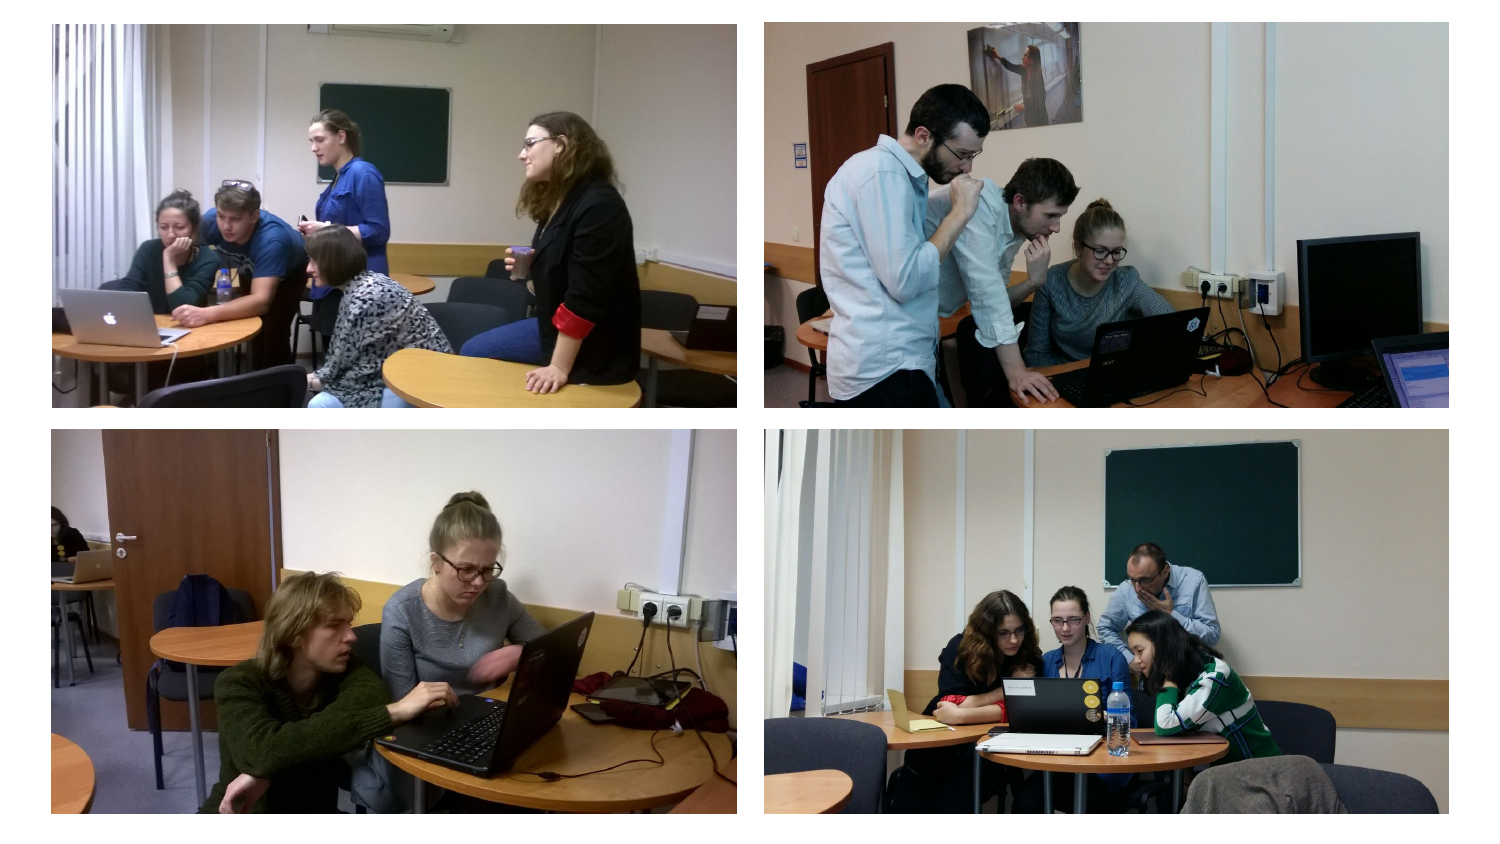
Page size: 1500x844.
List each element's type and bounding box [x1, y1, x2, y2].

picture [764, 22, 1450, 409]
picture [764, 428, 1450, 815]
picture [50, 428, 737, 815]
picture [52, 23, 737, 409]
